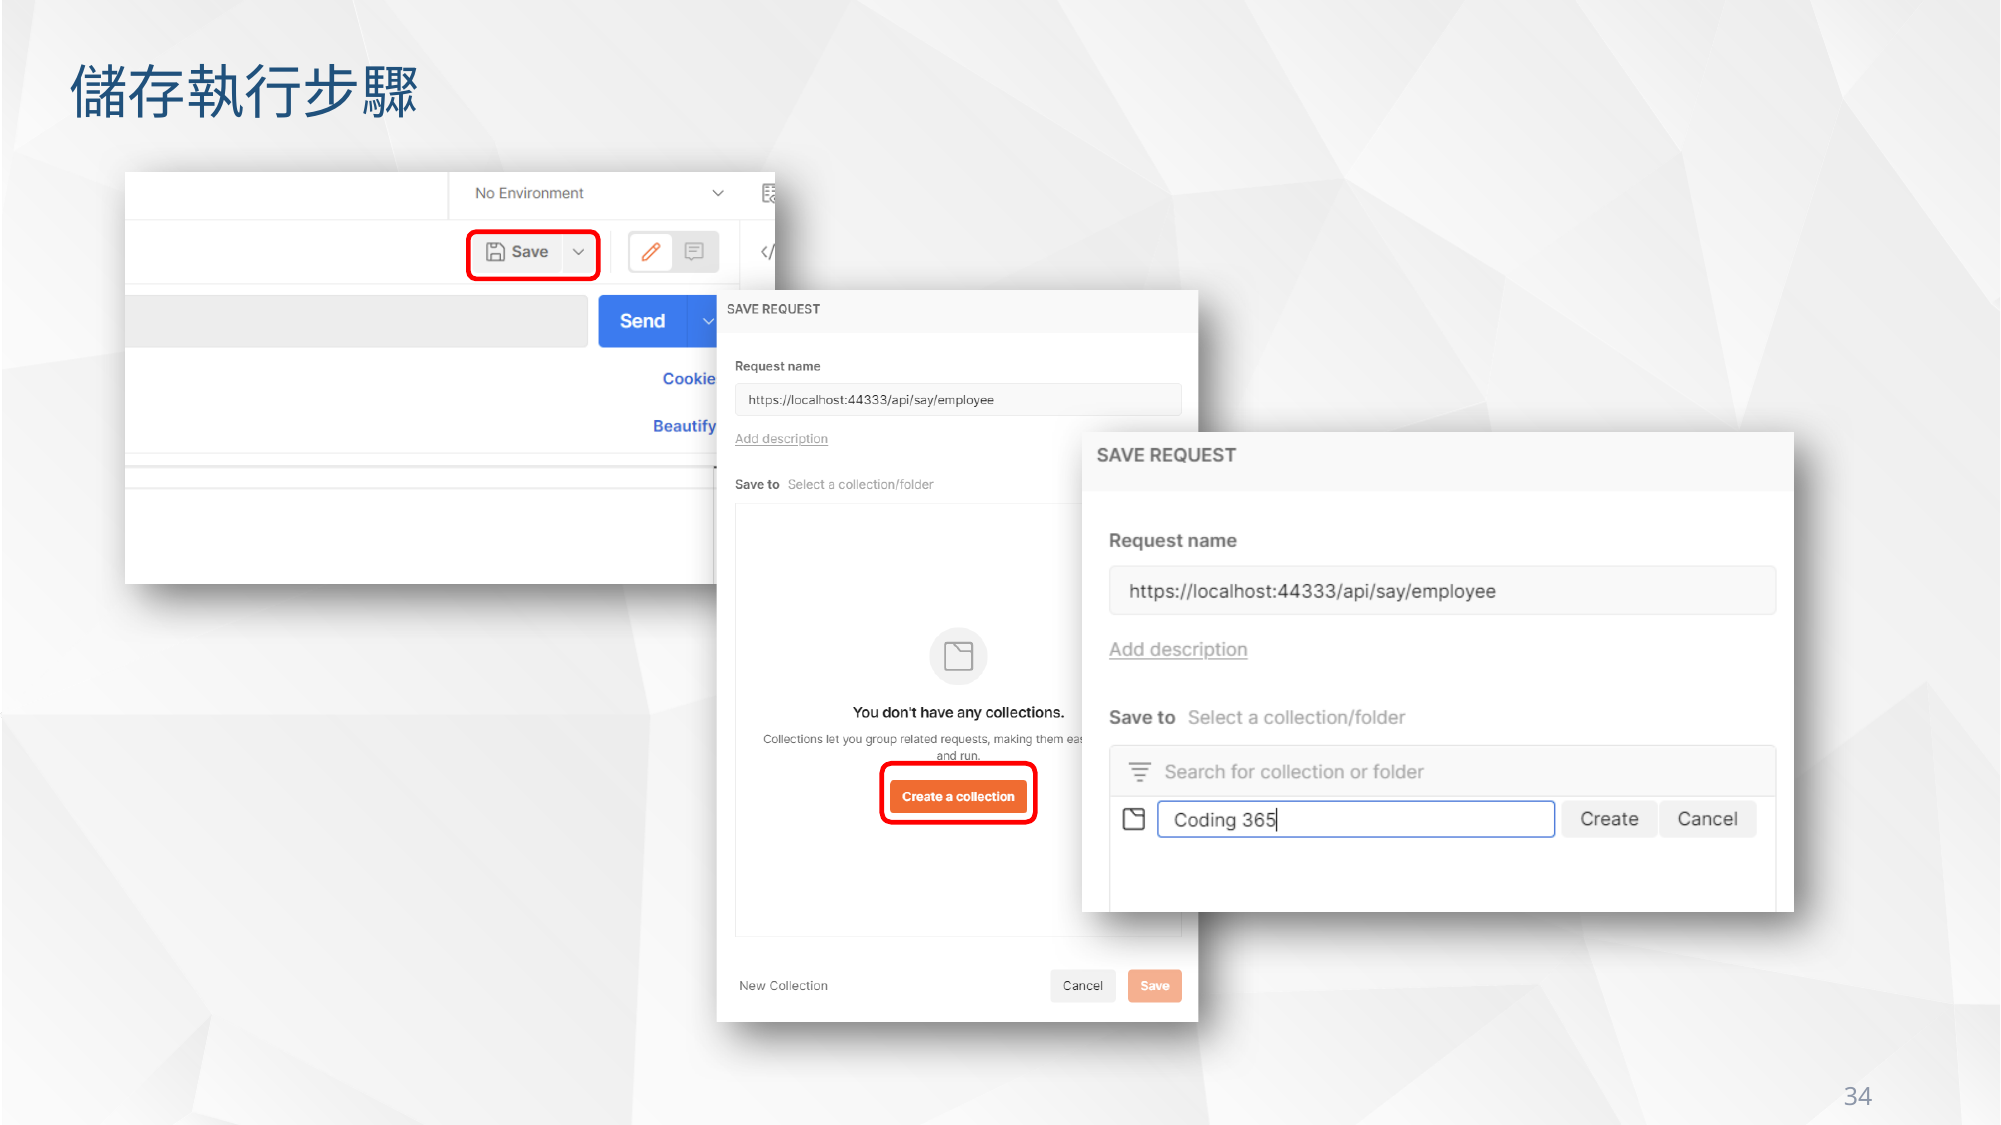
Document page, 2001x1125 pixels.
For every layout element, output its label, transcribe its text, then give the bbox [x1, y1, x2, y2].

picture [0, 0, 2001, 1125]
text_box 儲存執行步驟 [54, 55, 977, 138]
